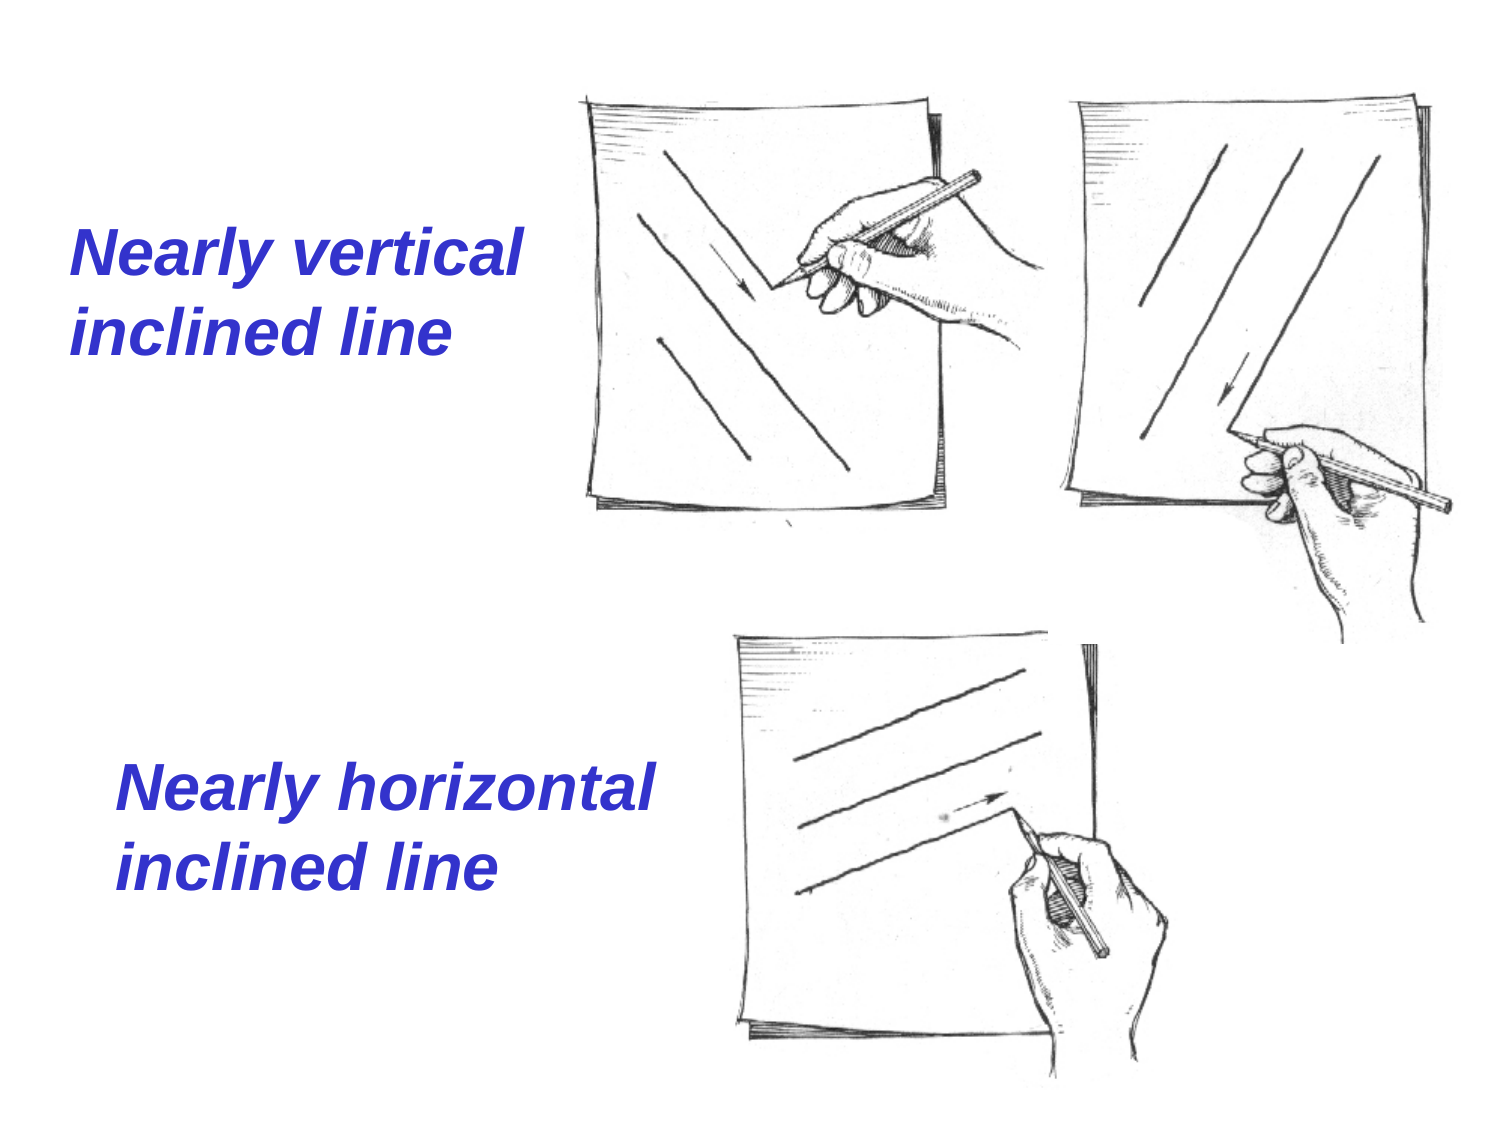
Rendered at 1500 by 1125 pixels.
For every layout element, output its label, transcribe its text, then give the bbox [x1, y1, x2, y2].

text_box Nearly horizontal inclined line [100, 736, 672, 911]
text_box Nearly vertical inclined line [54, 201, 540, 377]
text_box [1048, 85, 1461, 644]
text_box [722, 620, 1182, 1091]
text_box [571, 85, 1048, 534]
